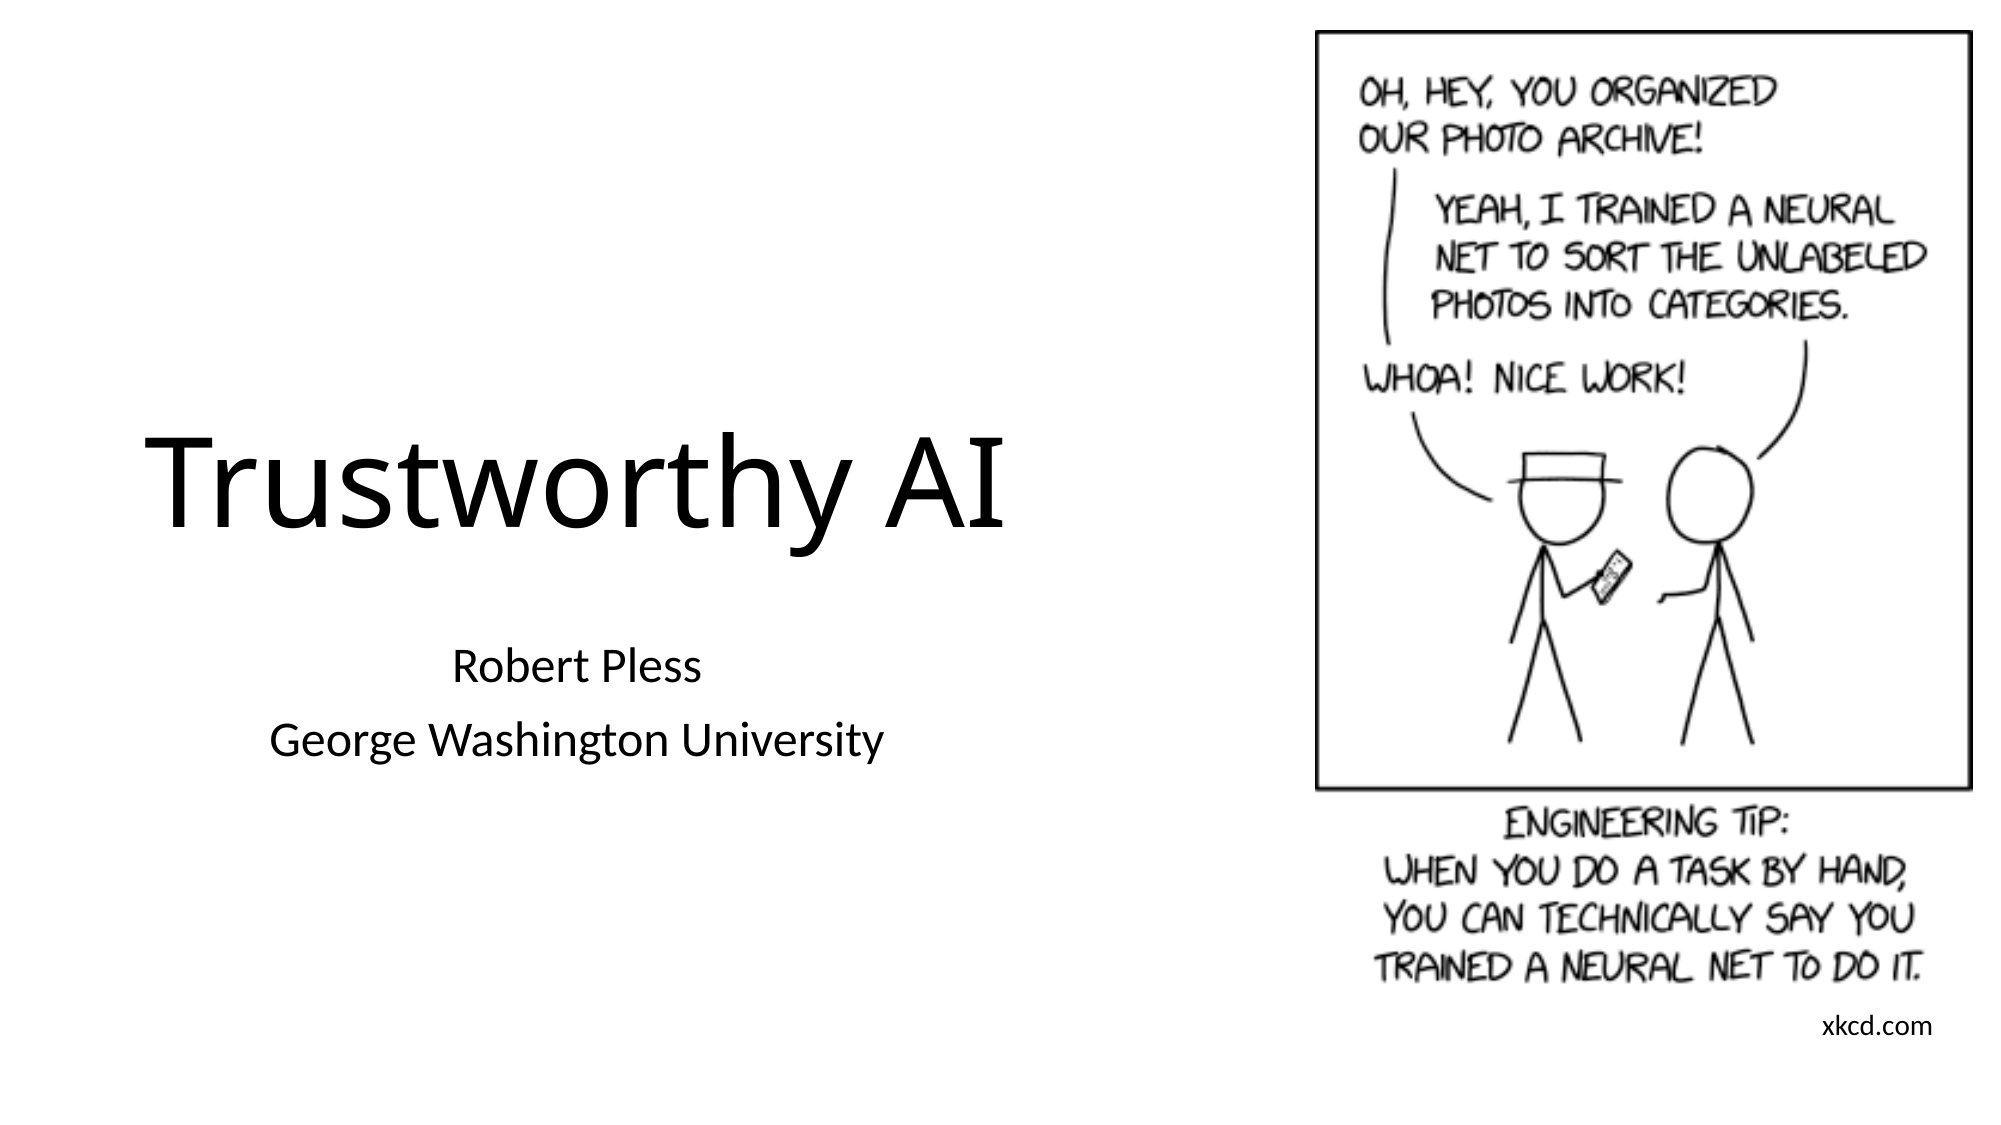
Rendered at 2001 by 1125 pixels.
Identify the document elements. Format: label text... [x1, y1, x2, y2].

title Trustworthy AI [0, 170, 1153, 563]
text_box xkcd.com [1807, 1002, 2000, 1077]
subtitle Robert Pless George Washington University [0, 631, 1209, 870]
picture [1315, 30, 1973, 998]
